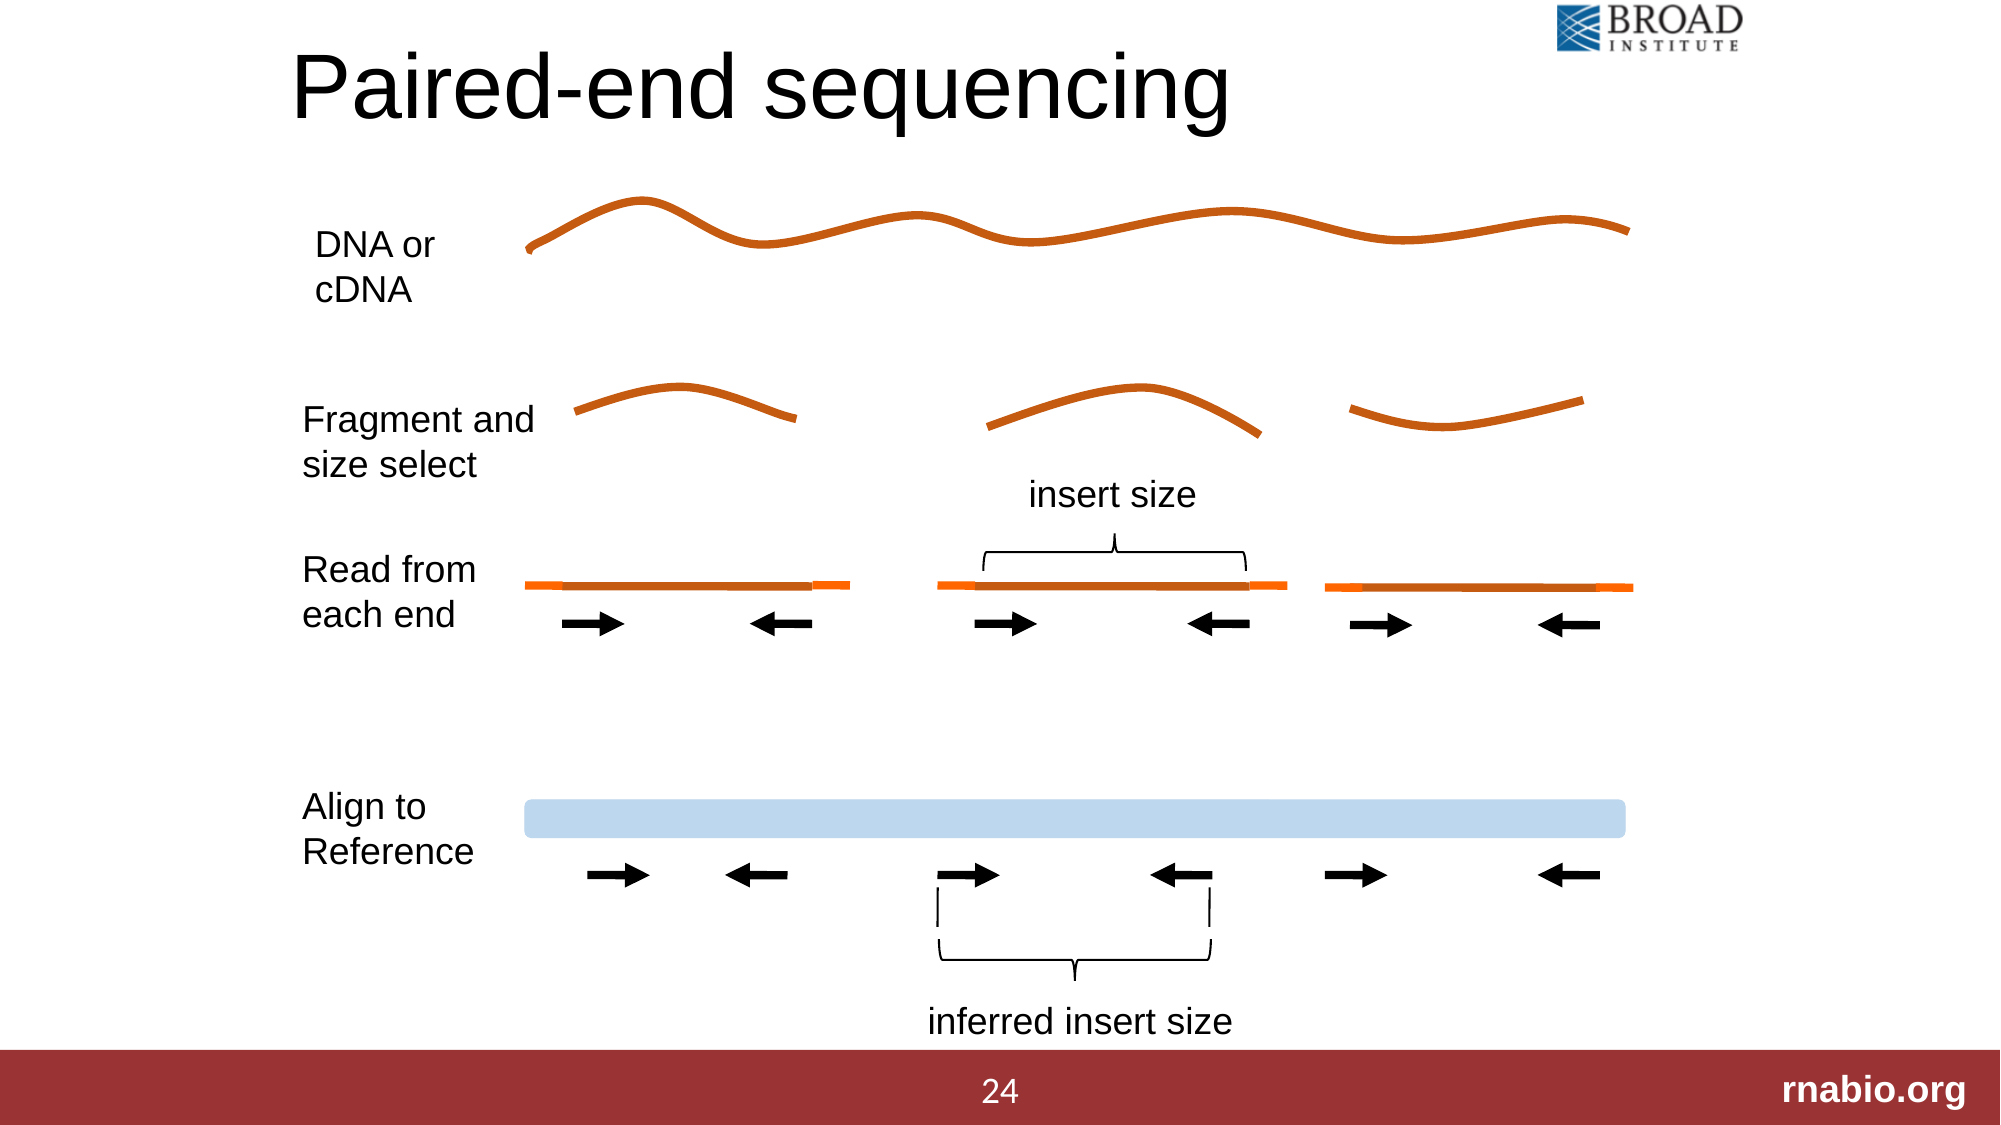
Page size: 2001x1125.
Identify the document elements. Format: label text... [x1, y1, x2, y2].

text_box [1349, 398, 1584, 429]
text_box Read from each end [287, 537, 500, 643]
title Paired-end sequencing [275, 0, 1725, 183]
text_box [574, 385, 797, 420]
text_box [524, 799, 1626, 839]
text_box [982, 533, 1247, 571]
text_box [537, 162, 1638, 269]
text_box DNA or cDNA [300, 212, 488, 318]
text_box [986, 386, 1261, 437]
text_box Align to Reference [287, 774, 502, 880]
text_box Fragment and size select [287, 387, 551, 493]
picture [1555, 0, 1747, 57]
text_box [528, 199, 1630, 252]
text_box inferred insert size [912, 989, 1249, 1049]
text_box insert size [1013, 462, 1212, 523]
text_box [937, 939, 1212, 981]
